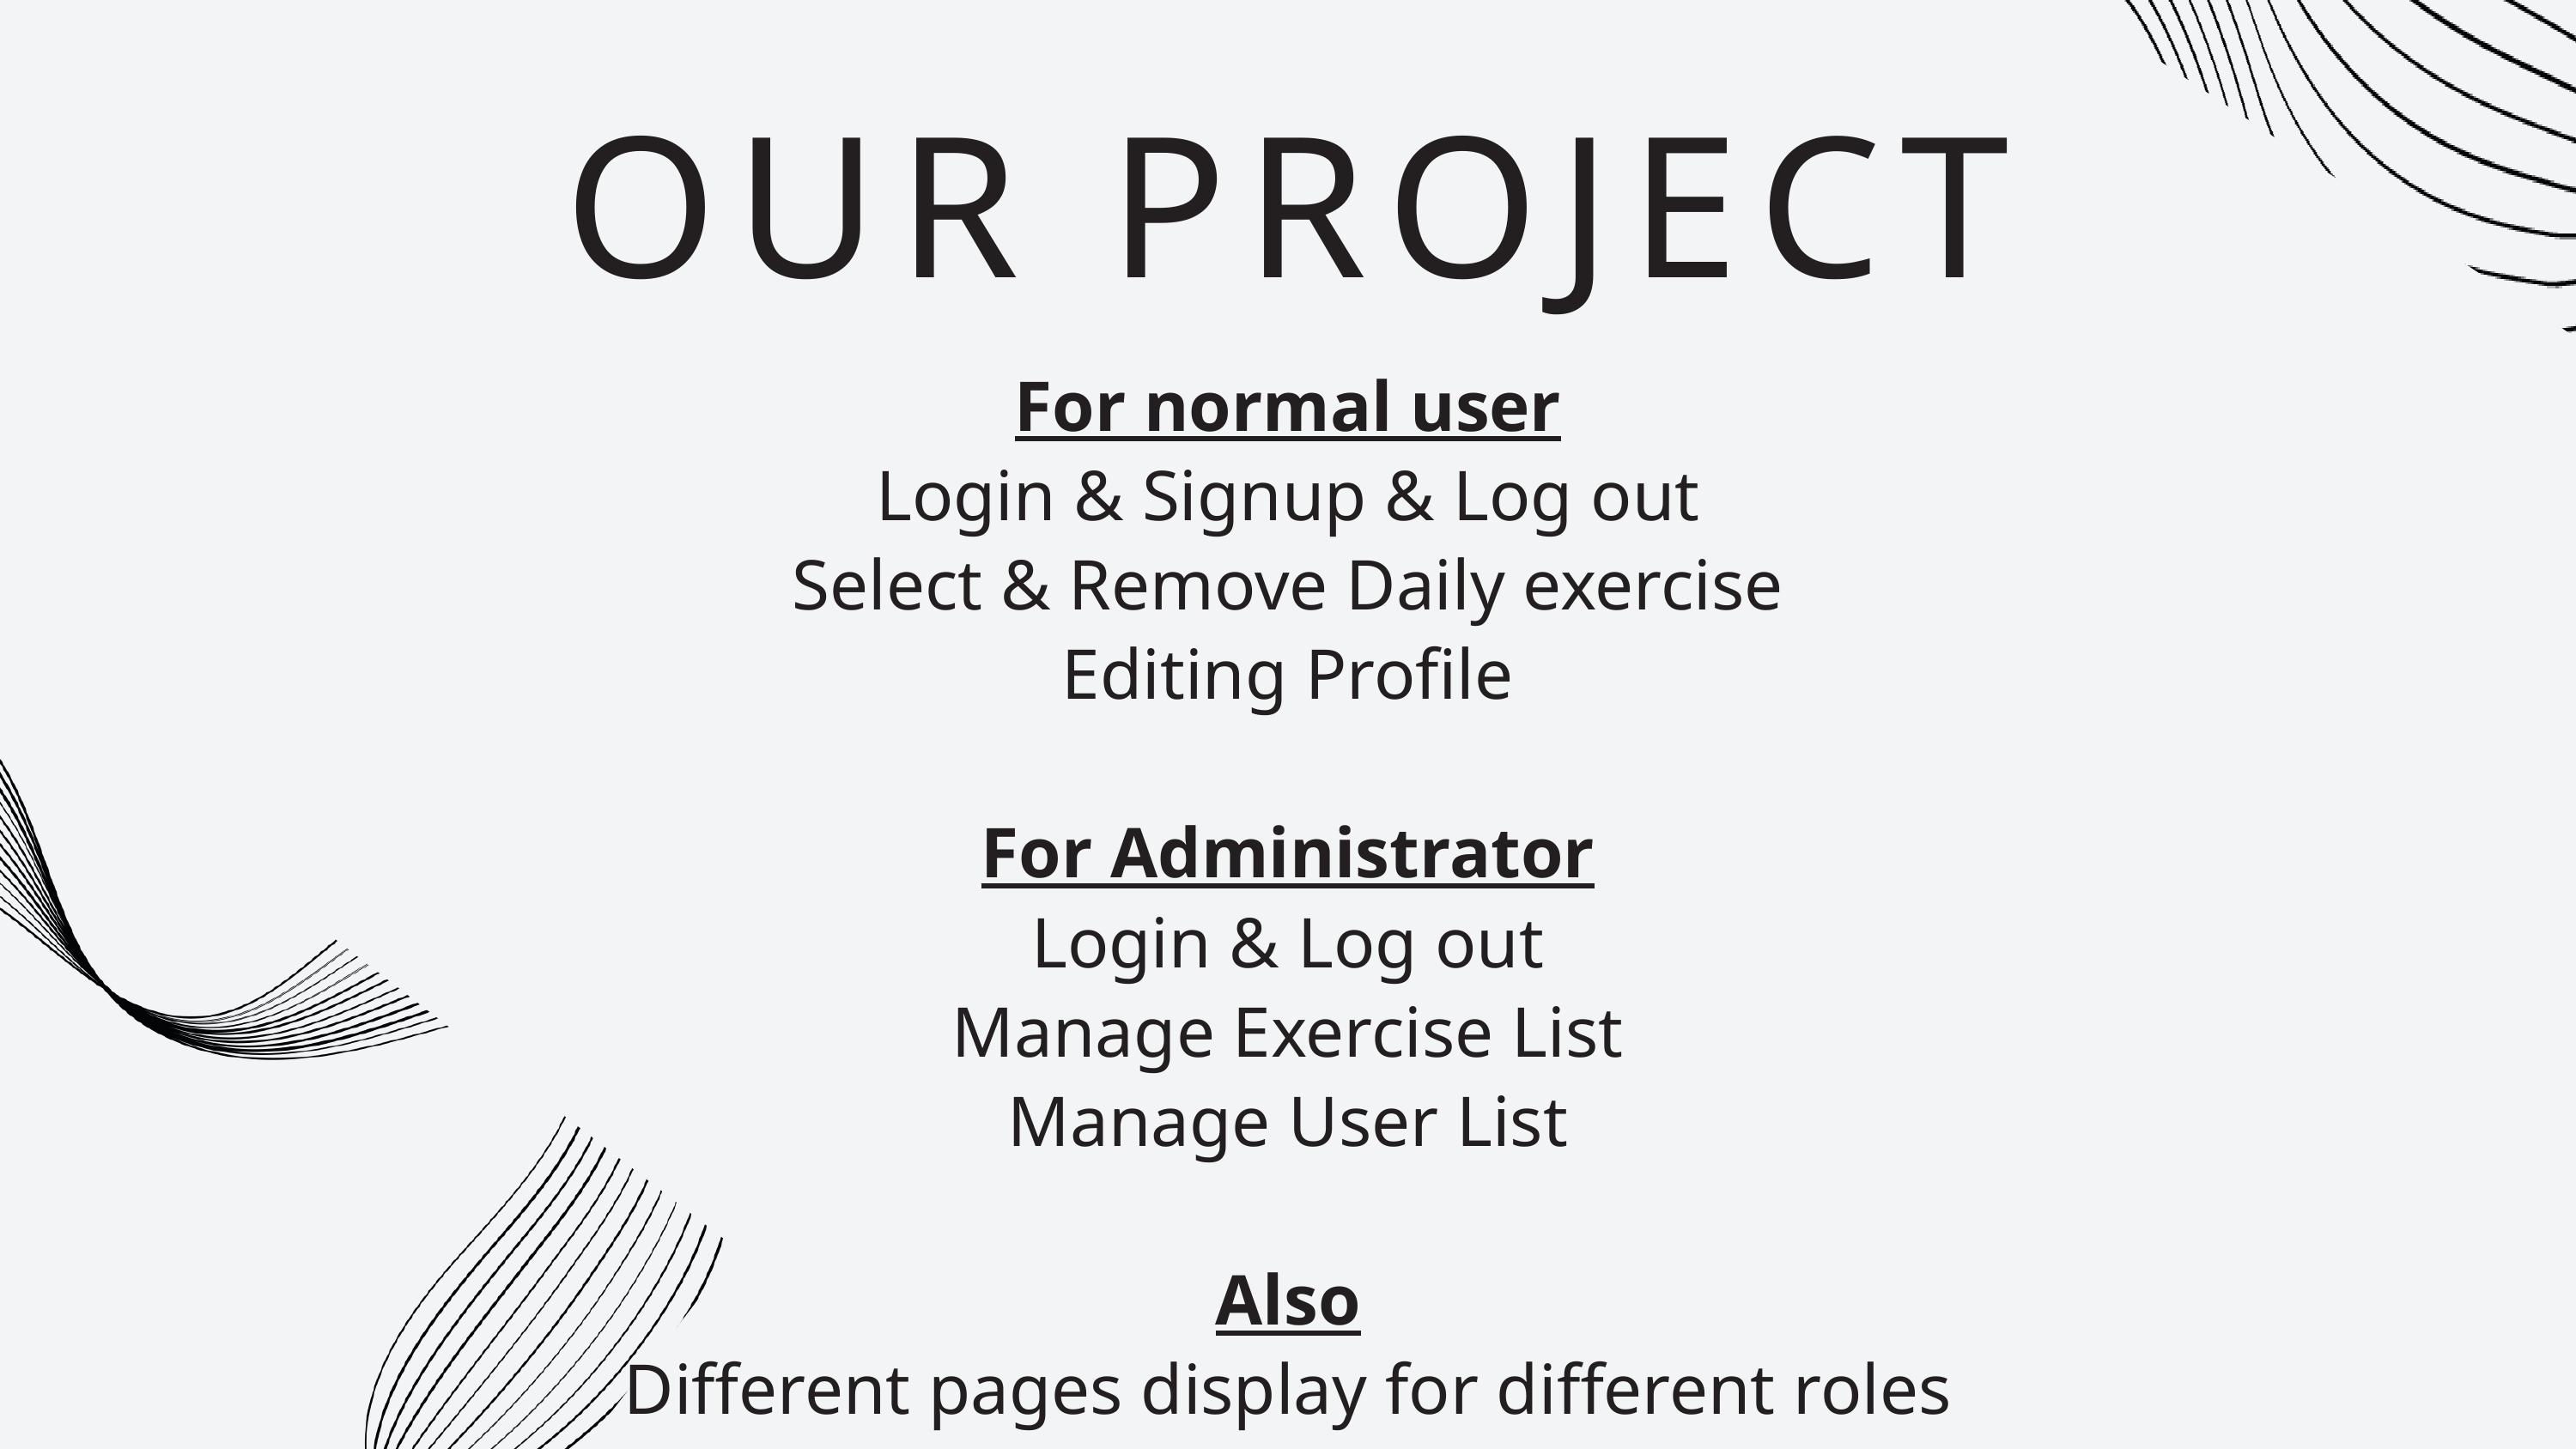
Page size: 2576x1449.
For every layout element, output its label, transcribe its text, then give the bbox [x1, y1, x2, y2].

text_box For normal user Login & Signup & Log out Select & Remove Daily exercise Editing Profile For Administrator Login & Log out Manage Exercise List Manage User List Also Different pages display for different roles [464, 355, 2112, 1429]
text_box [0, 680, 598, 1449]
text_box [2068, 0, 2576, 338]
text_box OUR PROJECT [489, 47, 2087, 318]
